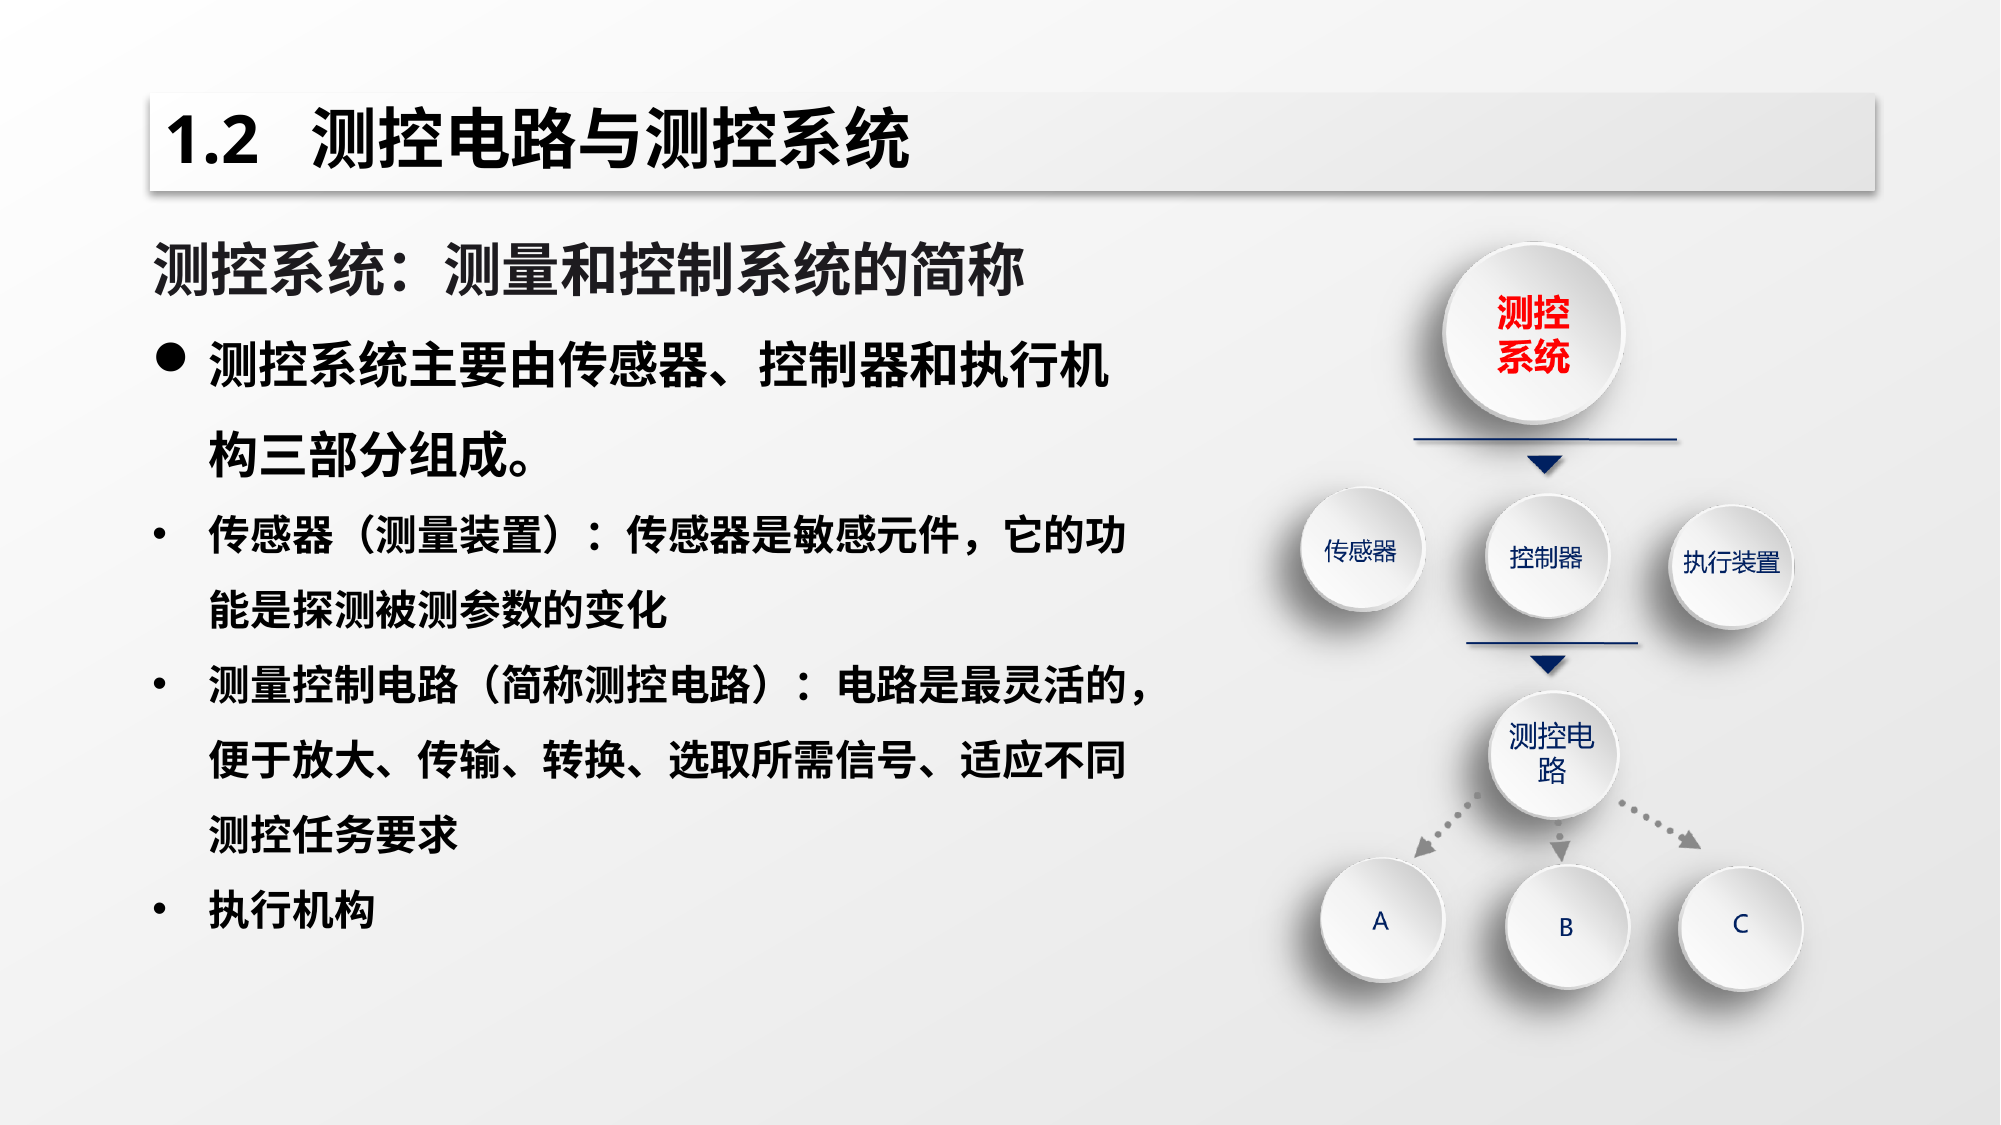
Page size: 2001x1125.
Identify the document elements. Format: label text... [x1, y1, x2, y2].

list 测控系统：测量和控制系统的简称 测控系统主要由传感器、控制器和执行机构三部分组成。 传感器（测量装置）：传感器是敏感元件，它的功能是探测被测参数的变化 测量控制电路（简称测控电路）：电路是最灵活的，便于放大、传输、转换、选取所需信号、适应不同测控任务要求 执行机构 [137, 191, 1160, 1014]
picture [1224, 209, 1836, 1067]
title 1.2 测控电路与测控系统 [149, 93, 1875, 191]
